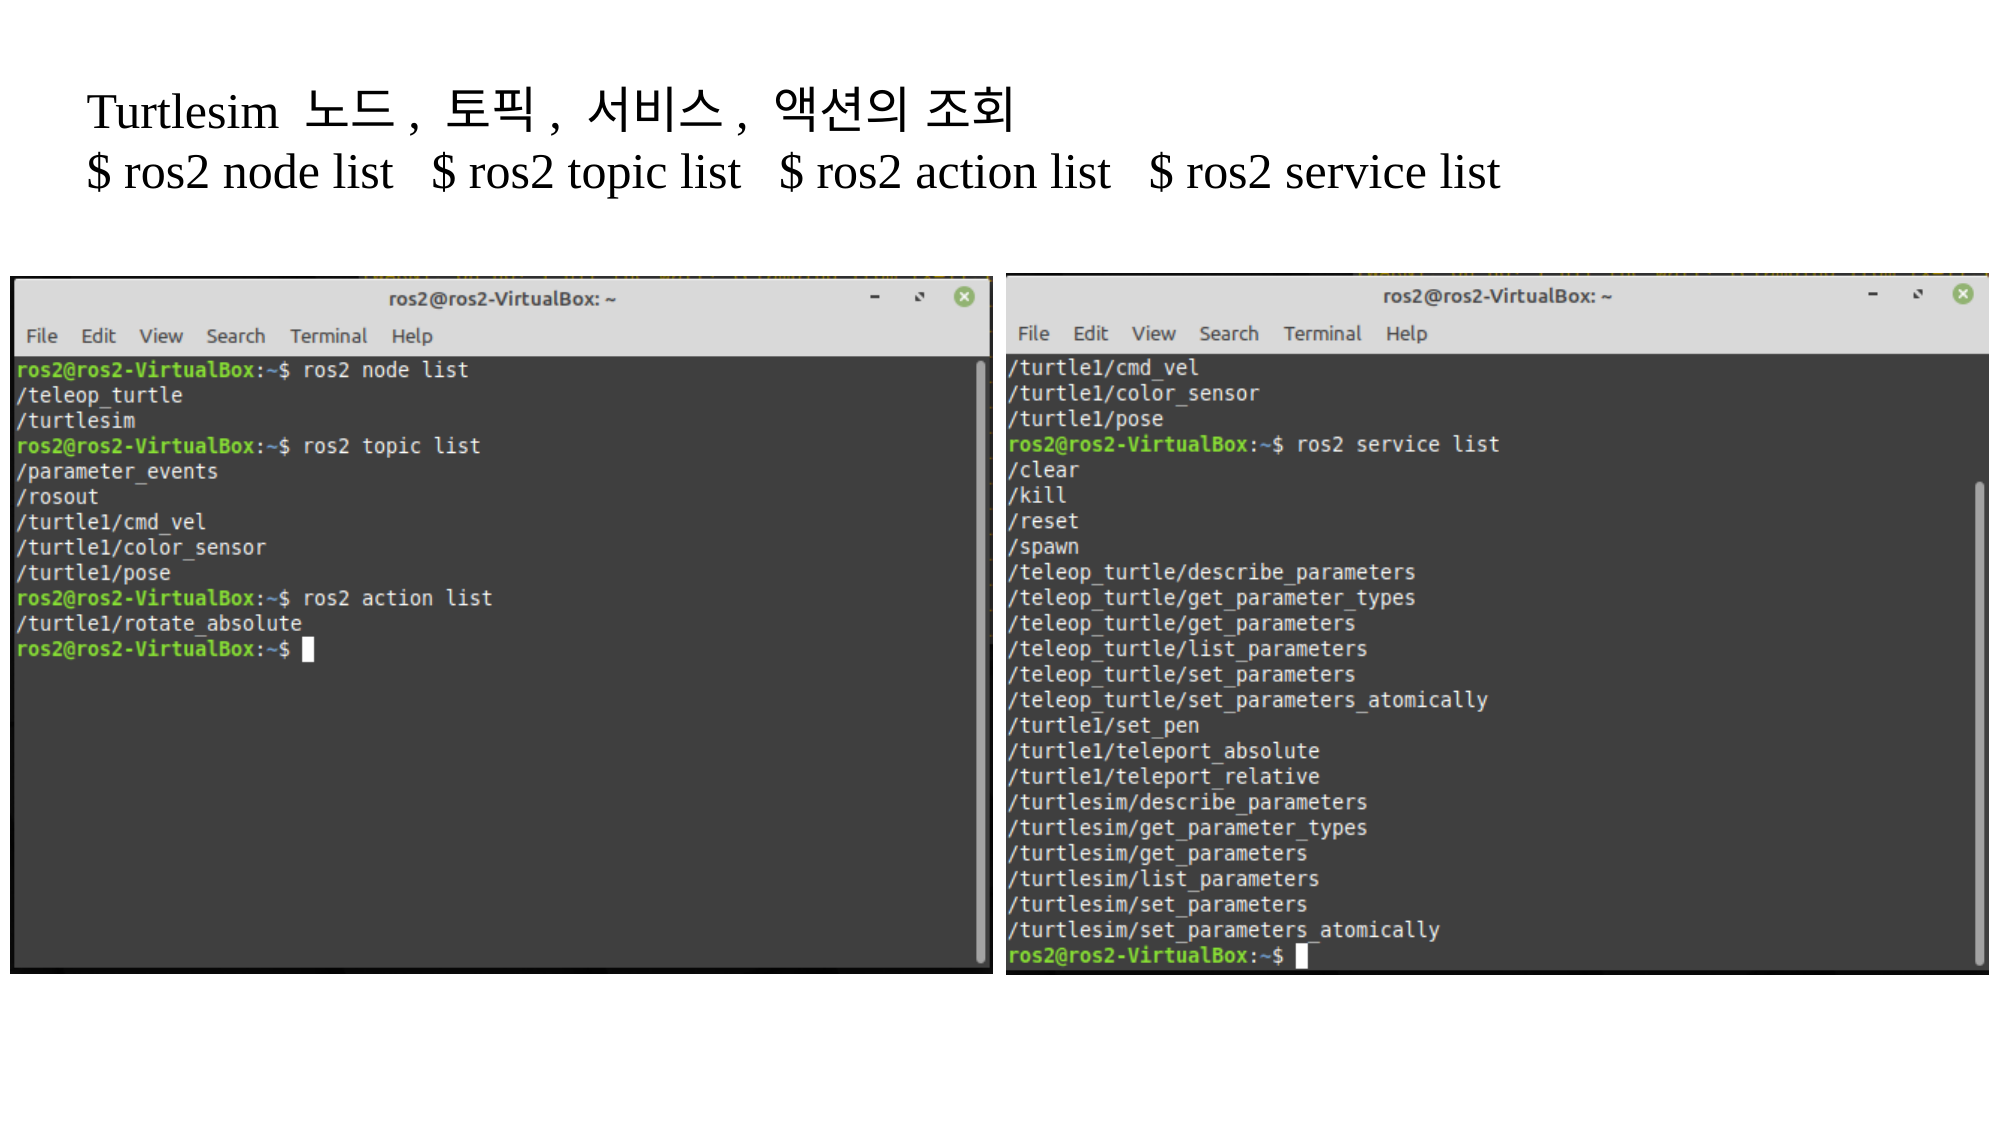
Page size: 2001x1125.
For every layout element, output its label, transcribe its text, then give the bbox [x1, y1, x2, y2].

picture [1006, 273, 1989, 975]
picture [10, 276, 993, 974]
text_box Turtlesim 노드, 토픽, 서비스, 액션의 조회 $ ros2 node list $ ros2 topic list $ ros2 action list $ ros2 service list [71, 70, 1869, 206]
